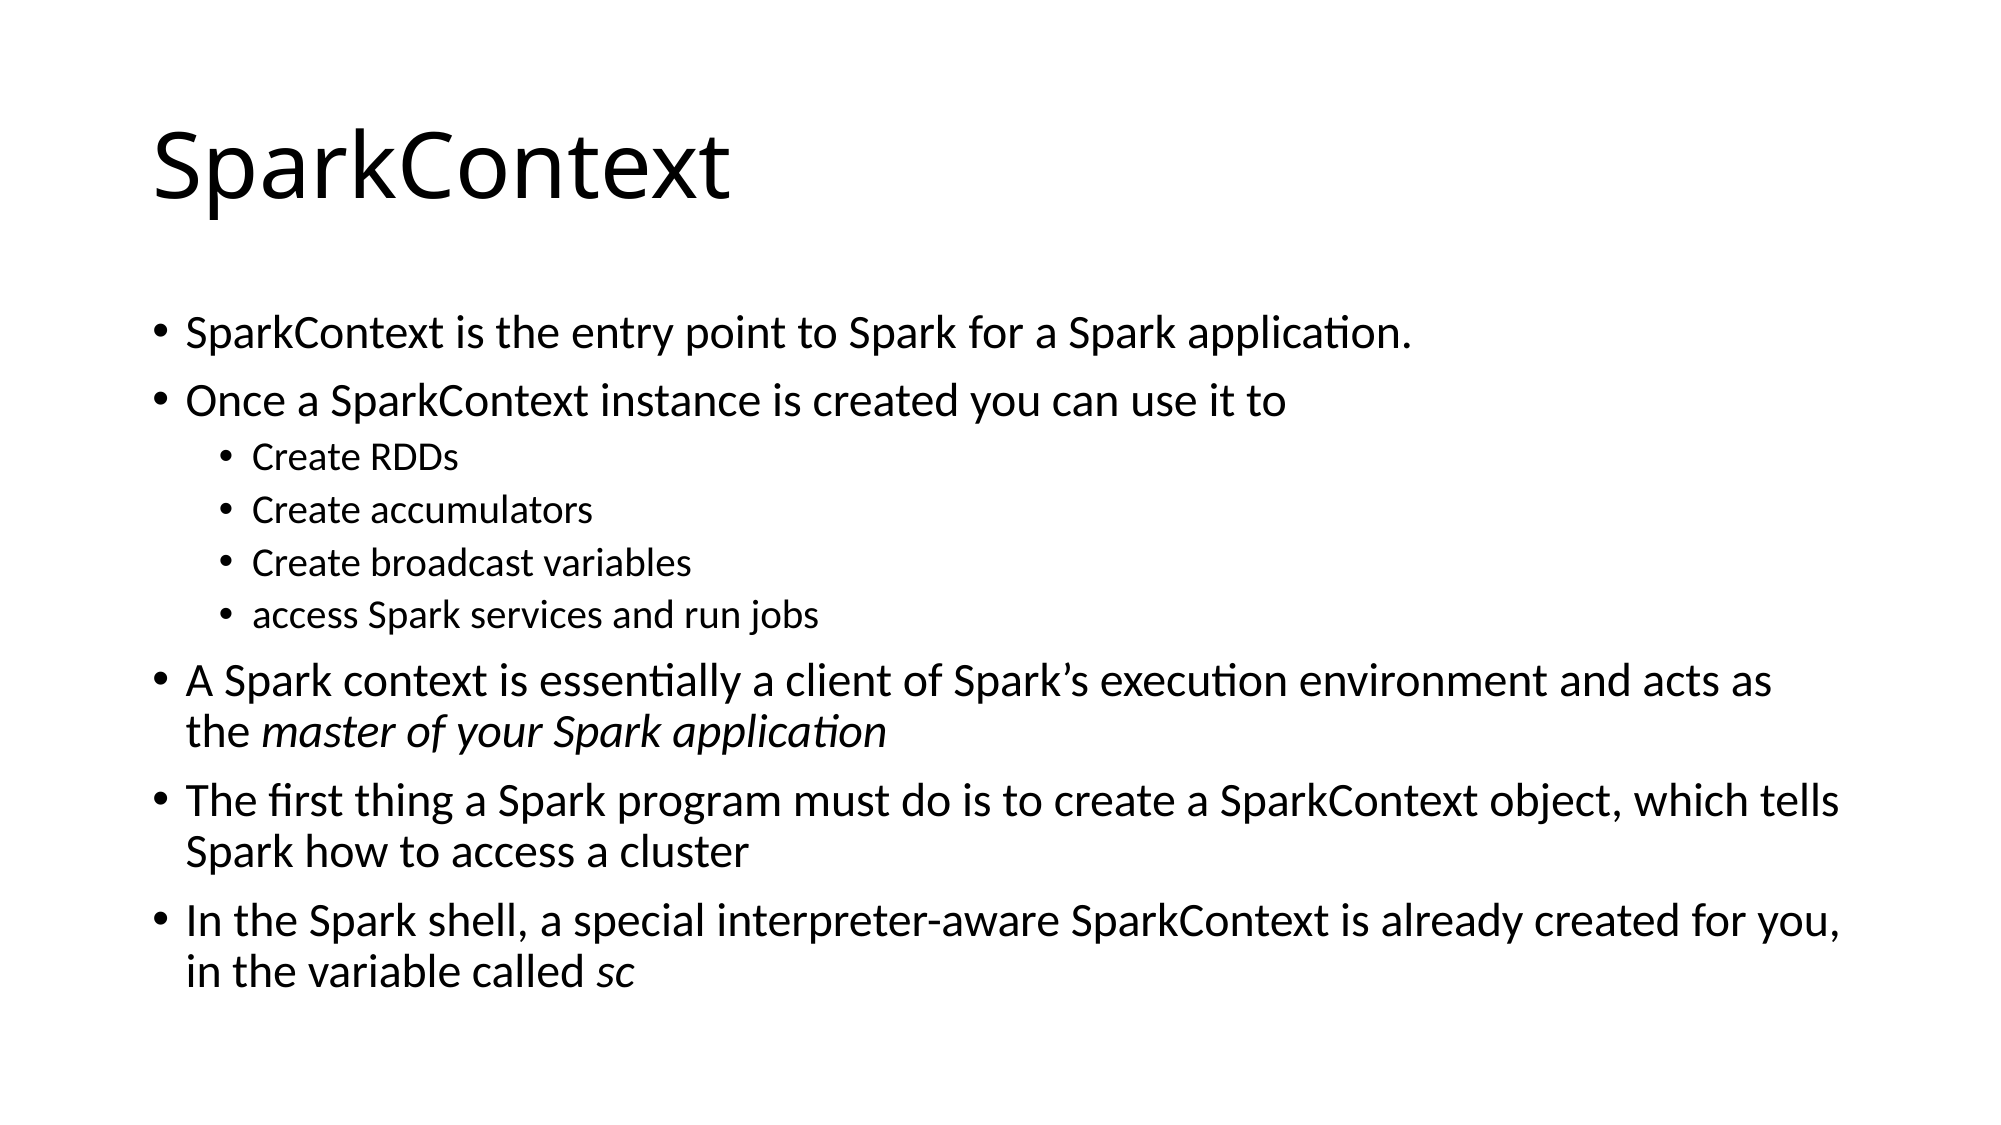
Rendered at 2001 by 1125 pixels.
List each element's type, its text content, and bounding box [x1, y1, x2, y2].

list SparkContext is the entry point to Spark for a Spark application. Once a SparkContext instance is created you can use it to Create RDDs Create accumulators Create broadcast variables access Spark services and run jobs A Spark context is essentially a client of Spark’s execution environment and acts as the master of your Spark application The first thing a Spark program must do is to create a SparkContext object, which tells Spark how to access a cluster In the Spark shell, a special interpreter-aware SparkContext is already created for you, in the variable called sc [137, 299, 1863, 1014]
title SparkContext [137, 59, 1863, 278]
